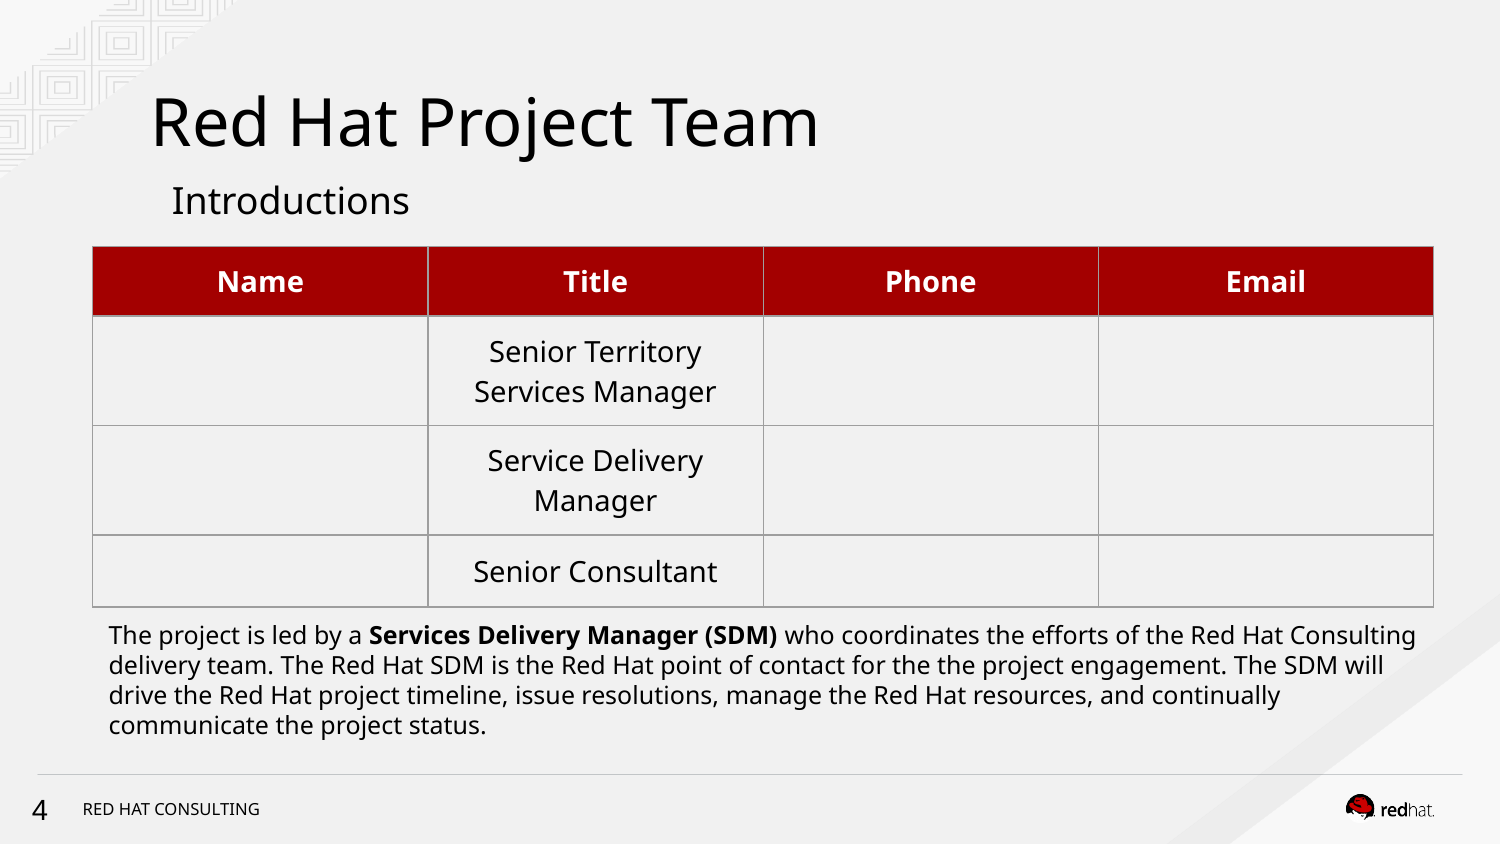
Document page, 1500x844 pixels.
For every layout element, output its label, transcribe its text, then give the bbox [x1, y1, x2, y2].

text_box The project is led by a Services Delivery Manager (SDM) who coordinates the efforts of the Red Hat Consulting delivery team. The Red Hat SDM is the Red Hat point of contact for the the project engagement. The SDM will drive the Red Hat project timeline, issue resolutions, manage the Red Hat resources, and continually communicate the project status. [92, 611, 1434, 744]
table_cell [93, 426, 427, 534]
table_cell [1099, 536, 1433, 606]
table_cell [764, 536, 1098, 606]
subtitle Introductions [156, 161, 1386, 216]
table_cell Senior Territory Services Manager [429, 317, 763, 425]
title Red Hat Project Team [135, 0, 1365, 175]
table_header Name [93, 247, 427, 315]
table_cell [93, 317, 427, 425]
table_cell Service Delivery Manager [429, 426, 763, 534]
table_cell [1099, 317, 1433, 425]
table_cell Senior Consultant [429, 536, 763, 606]
table_header Title [429, 247, 763, 315]
table_cell [764, 426, 1098, 534]
table_cell [1099, 426, 1433, 534]
picture [0, 0, 1500, 844]
table_header Email [1099, 247, 1433, 315]
table_cell [764, 317, 1098, 425]
slide_number ‹#› [16, 776, 77, 842]
table_header Phone [764, 247, 1098, 315]
table_cell [93, 536, 427, 606]
